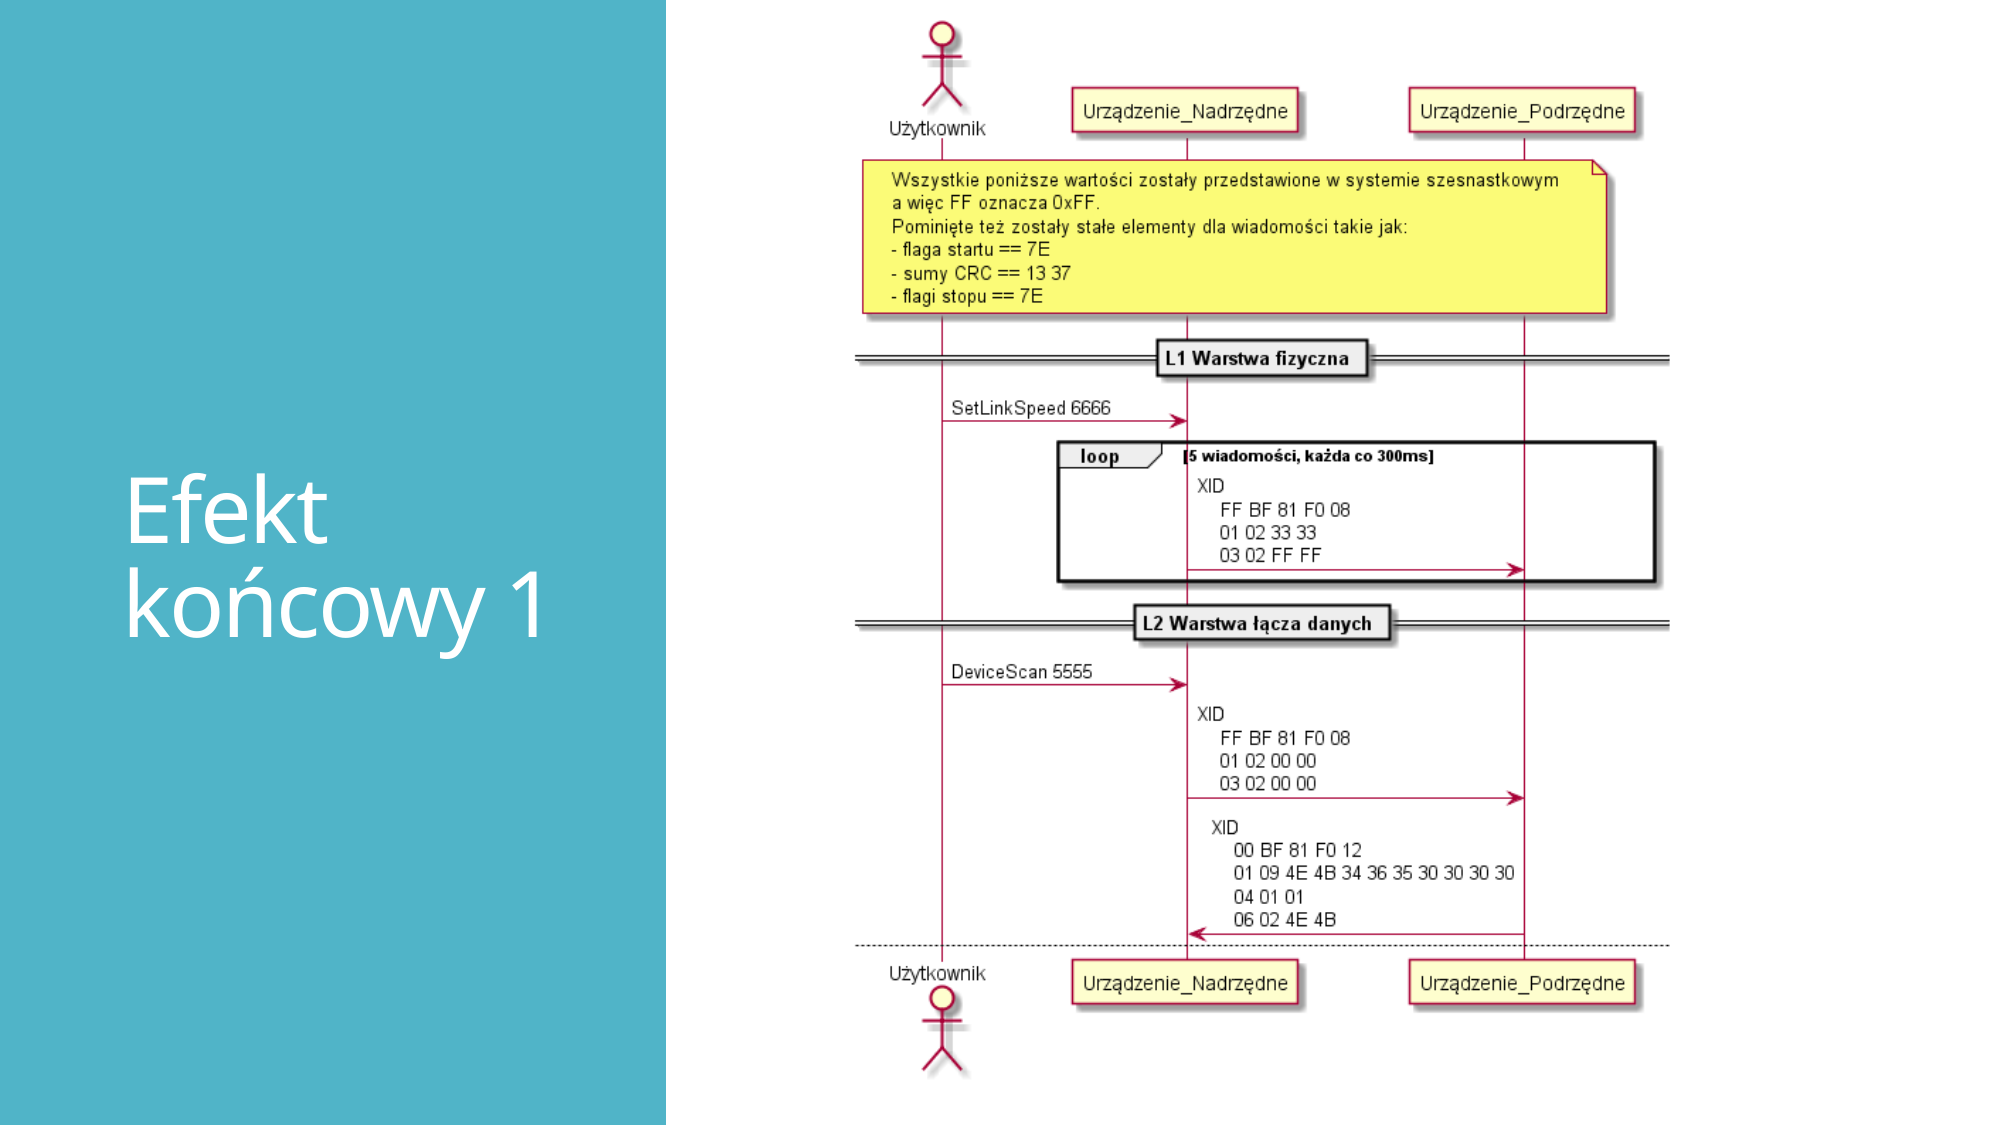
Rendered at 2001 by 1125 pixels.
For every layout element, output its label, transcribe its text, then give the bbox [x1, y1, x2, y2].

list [850, 15, 1685, 1084]
title Efekt końcowy 1 [107, 153, 598, 972]
text_box [0, 0, 667, 1125]
